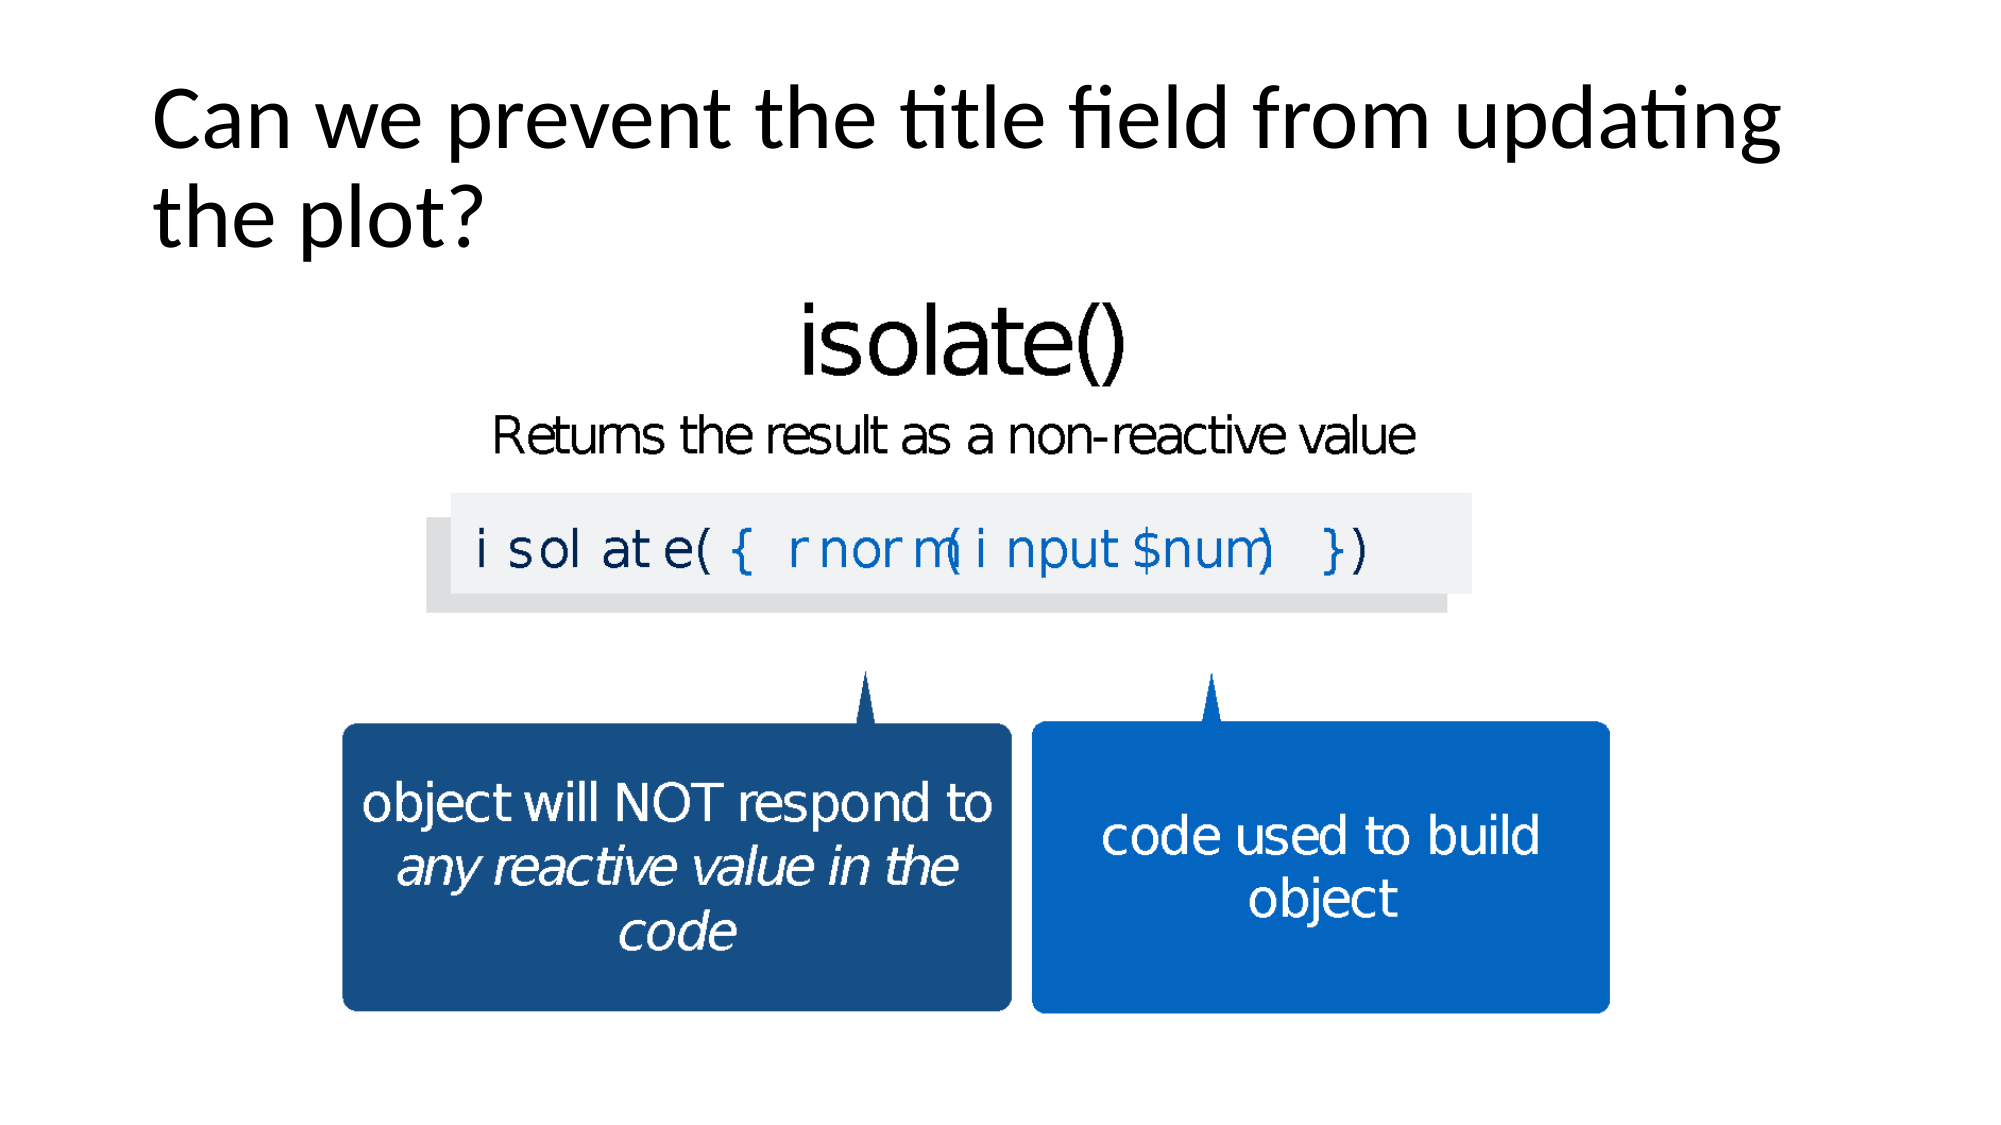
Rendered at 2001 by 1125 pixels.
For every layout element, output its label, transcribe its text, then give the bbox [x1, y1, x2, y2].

title Can we prevent the title field from updating the plot? [137, 59, 1863, 278]
picture [232, 276, 1714, 1040]
